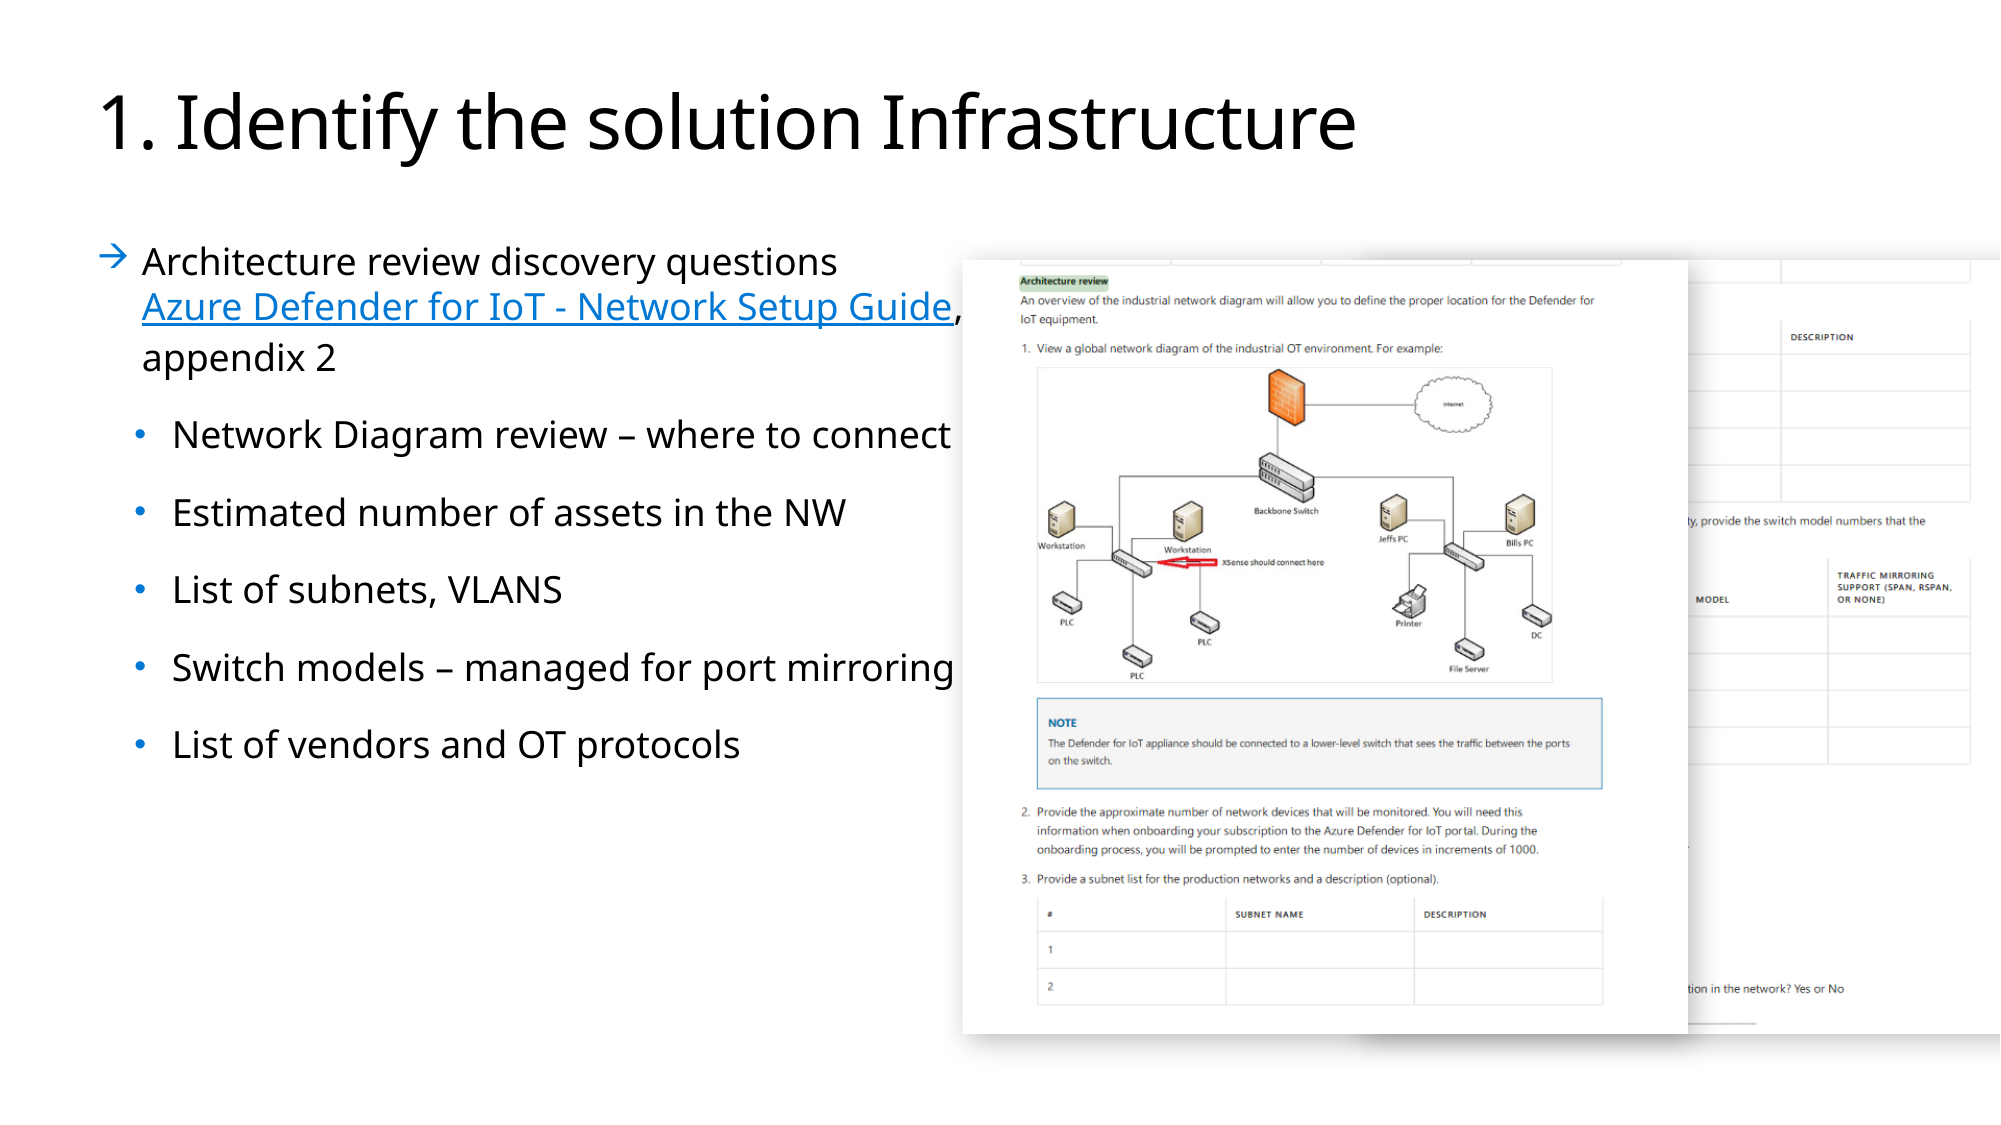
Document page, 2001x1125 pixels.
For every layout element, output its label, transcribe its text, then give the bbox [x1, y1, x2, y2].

picture [962, 260, 2001, 1035]
text_box Architecture review discovery questions Azure Defender for IoT - Network Setup Guide, appendix 2 Network Diagram review – where to connect Estimated number of assets in the NW List of subnets, VLANS Switch models – managed for port mirroring List of vendors and OT protocols [96, 237, 1173, 922]
title 1. Identify the solution Infrastructure [96, 75, 1904, 249]
